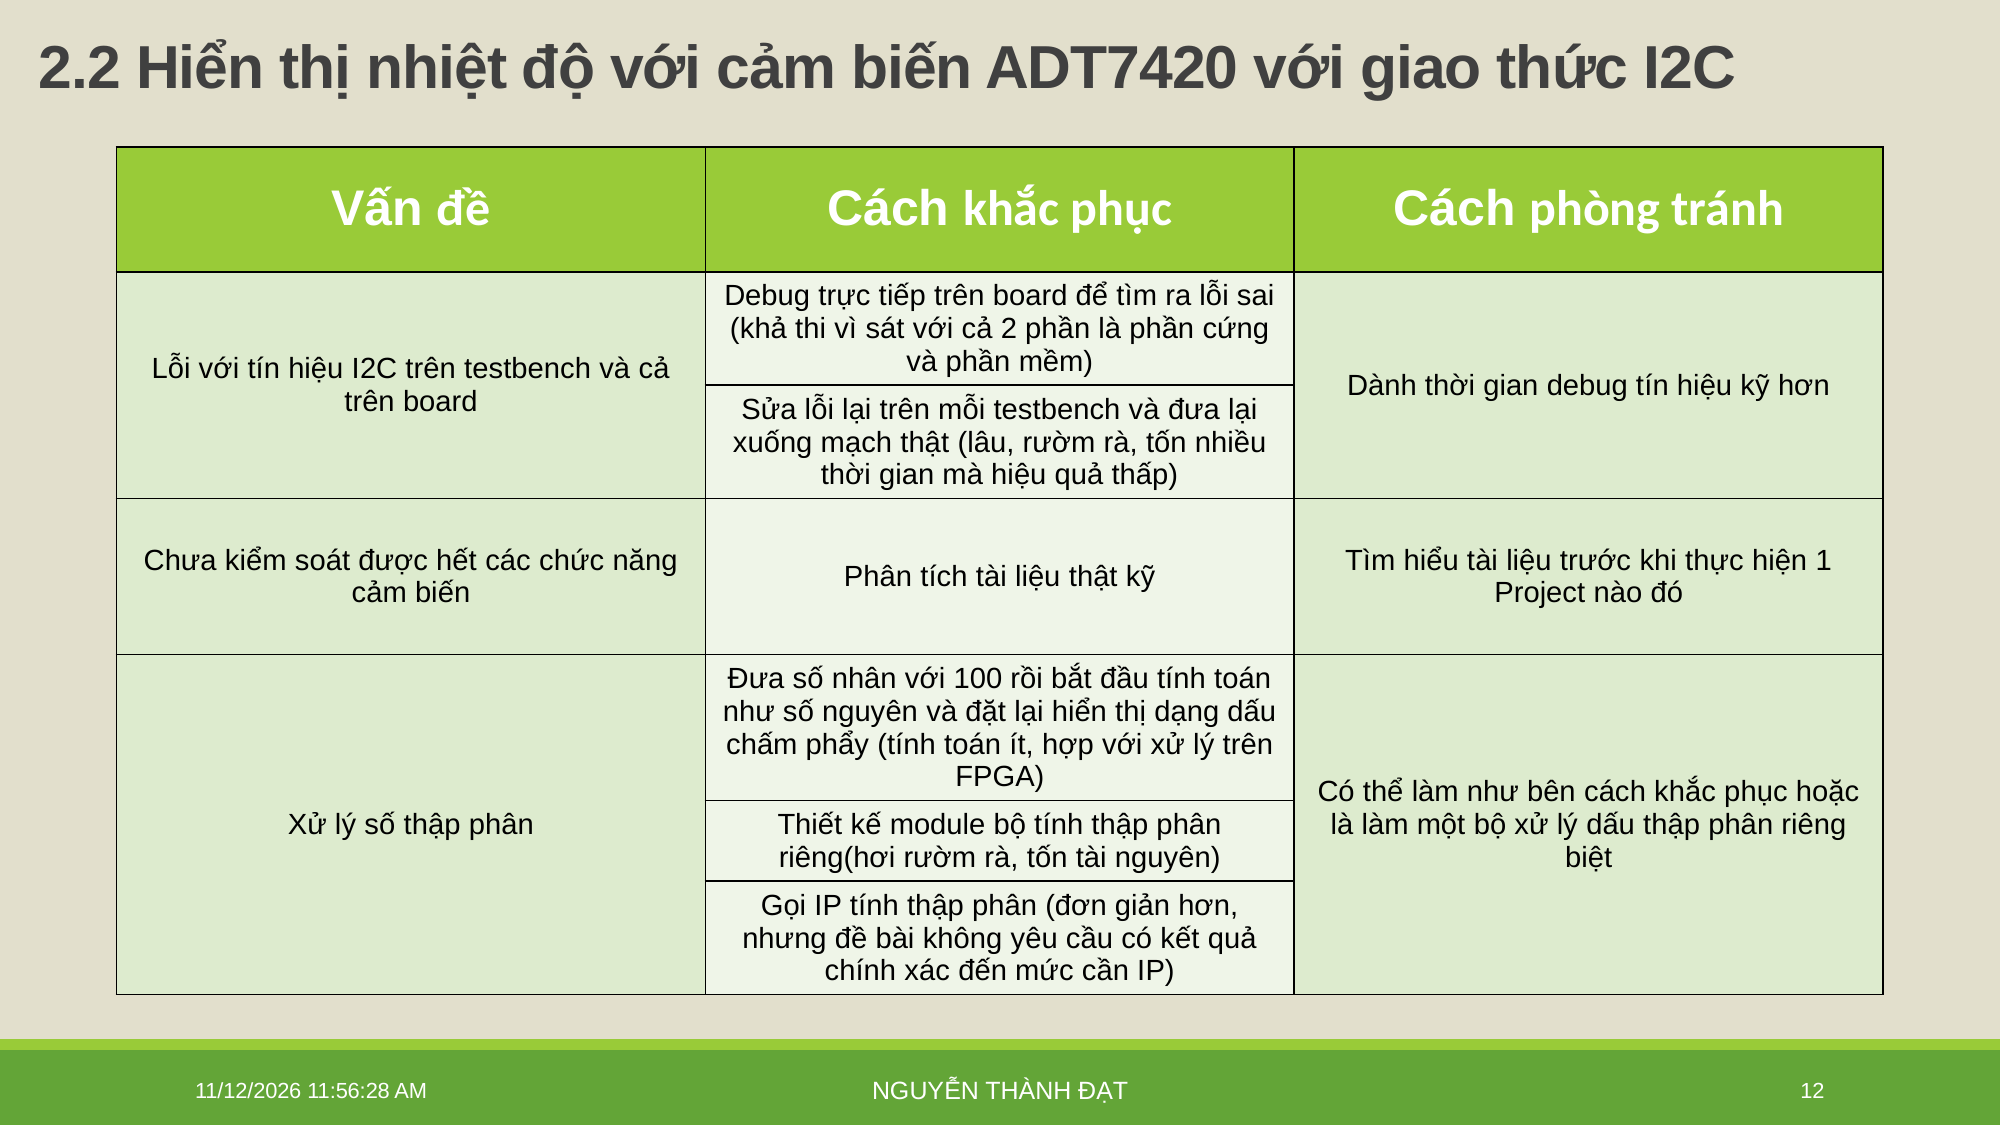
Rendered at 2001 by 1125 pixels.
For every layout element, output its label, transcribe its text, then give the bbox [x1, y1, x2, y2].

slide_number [180, 1059, 586, 1120]
table_cell Tìm hiểu tài liệu trước khi thực hiện 1 Project nào đó [1295, 499, 1882, 654]
table_header Vấn đề [117, 148, 705, 271]
table_cell Phân tích tài liệu thật kỹ [706, 499, 1293, 654]
title 2.2 Hiển thị nhiệt độ với cảm biến ADT7420 với giao thức I2C [23, 32, 1931, 148]
table_cell Debug trực tiếp trên board để tìm ra lỗi sai (khả thi vì sát với cả 2 phần là phần cứng và phần mềm) [706, 273, 1293, 384]
table_cell Gọi IP tính thập phân (đơn giản hơn, nhưng đề bài không yêu cầu có kết quả chính xác đến mức cần IP) [706, 882, 1293, 994]
table_cell Chưa kiểm soát được hết các chức năng cảm biến [117, 499, 705, 654]
slide_number 12 [1624, 1059, 1840, 1120]
table_header Cách phòng tránh [1295, 148, 1882, 271]
table_cell Thiết kế module bộ tính thập phân riêng(hơi rườm rà, tốn tài nguyên) [706, 801, 1293, 880]
table_cell Có thể làm như bên cách khắc phục hoặc là làm một bộ xử lý dấu thập phân riêng biệt [1295, 655, 1882, 994]
footer Nguyễn Thành Đạt [604, 1059, 1396, 1120]
table_header Cách khắc phục [706, 148, 1293, 271]
table_cell Lỗi với tín hiệu I2C trên testbench và cả trên board [117, 273, 705, 498]
table_cell Dành thời gian debug tín hiệu kỹ hơn [1295, 273, 1882, 498]
table_cell Xử lý số thập phân [117, 655, 705, 994]
table_cell Đưa số nhân với 100 rồi bắt đầu tính toán như số nguyên và đặt lại hiển thị dạng dấu chấm phẩy (tính toán ít, hợp với xử lý trên FPGA) [706, 655, 1293, 800]
table_cell Sửa lỗi lại trên mỗi testbench và đưa lại xuống mạch thật (lâu, rườm rà, tốn nhiều thời gian mà hiệu quả thấp) [706, 386, 1293, 498]
